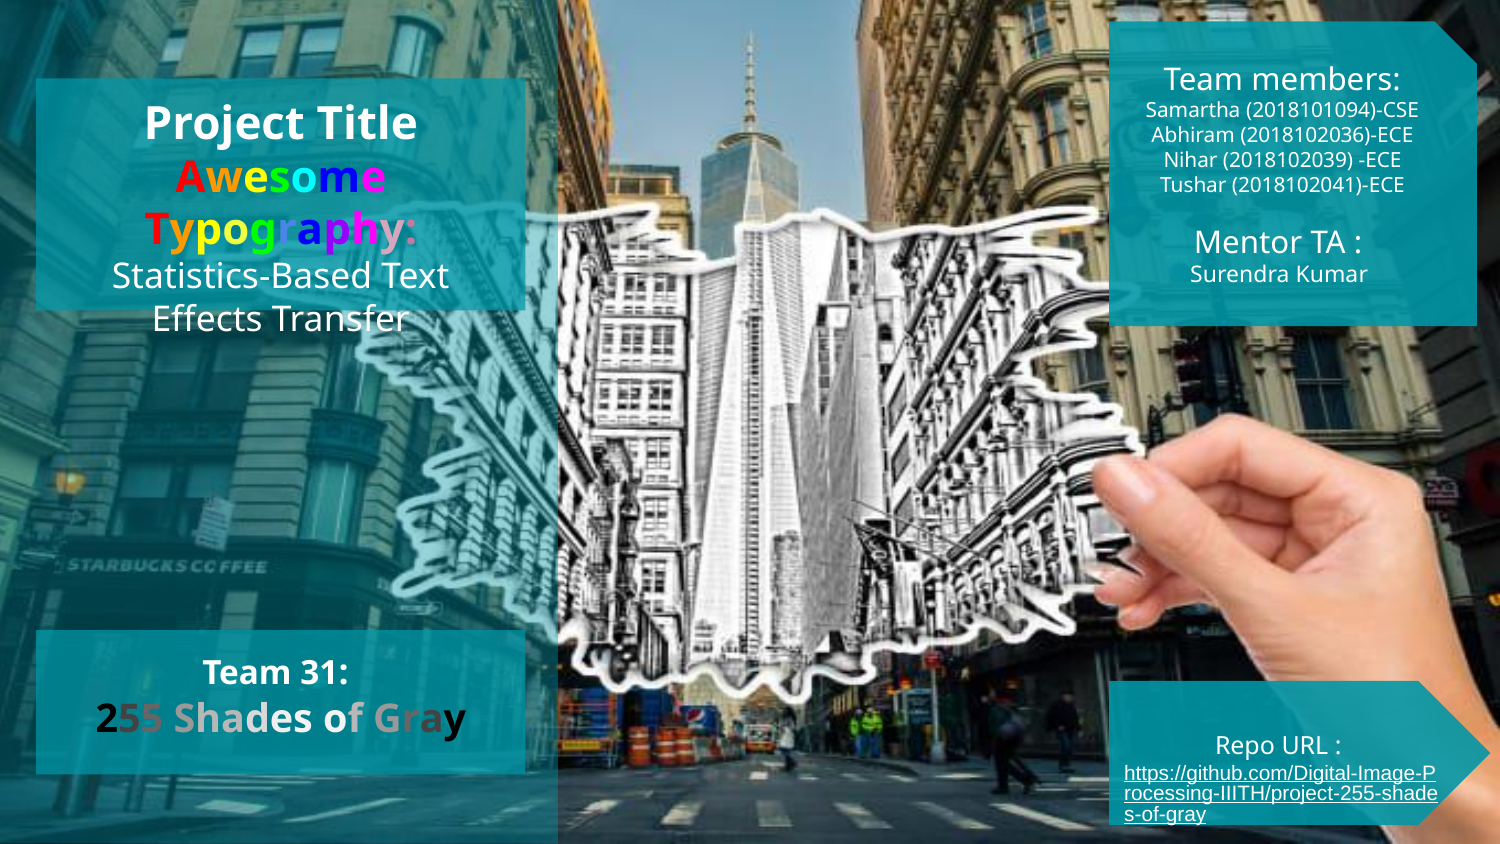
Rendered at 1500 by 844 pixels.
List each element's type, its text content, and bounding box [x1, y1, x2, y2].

title Project Title Awesome Typography: Statistics-Based Text Effects Transfer [36, 78, 526, 311]
title Team 31: 255 Shades of Gray [36, 630, 526, 775]
picture [558, 0, 1500, 844]
text_box Team members: Samartha (2018101094)-CSE Abhiram (2018102036)-ECE Nihar (2018102039) -ECE Tushar (2018102041)-ECE Mentor TA : Surendra Kumar [1109, 21, 1477, 327]
text_box Repo URL : https://github.com/Digital-Image-Processing-IIITH/project-255-shades-of-gray [1109, 680, 1491, 826]
text_box [0, 0, 558, 844]
